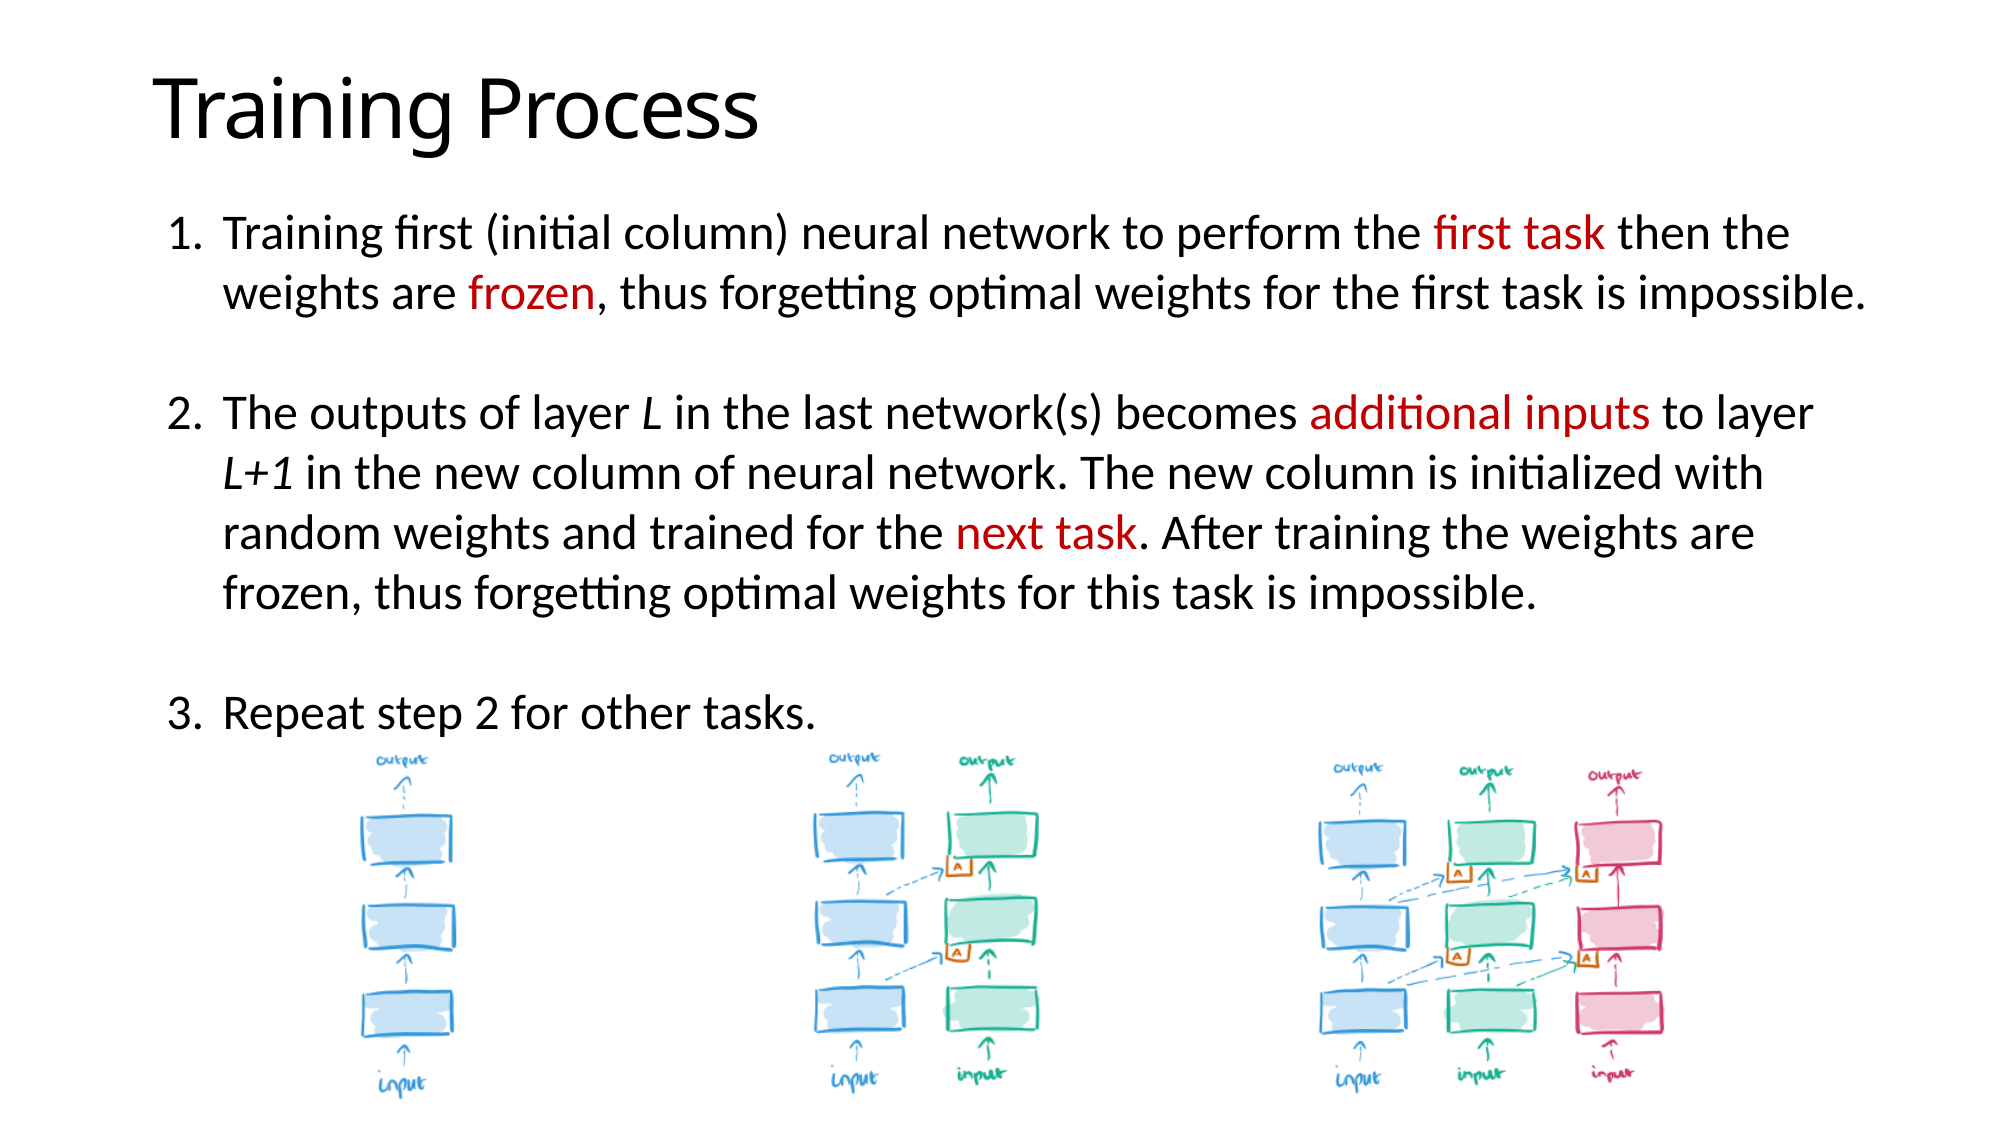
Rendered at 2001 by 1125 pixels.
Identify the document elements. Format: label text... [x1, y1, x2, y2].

title Training Process [137, 3, 1863, 221]
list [307, 719, 526, 1125]
picture [749, 709, 1093, 1125]
text_box Training first (initial column) neural network to perform the first task then the weights are frozen, thus forgetting optimal weights for the first task is impossible. The outputs of layer L in the last network(s) becomes additional inputs to layer L+1 in the new column of neural network. The new column is initialized with random weights and trained for the next task. After training the weights are frozen, thus forgetting optimal weights for this task is impossible. Repeat step 2 for other tasks. [151, 191, 1902, 747]
picture [1270, 732, 1720, 1110]
